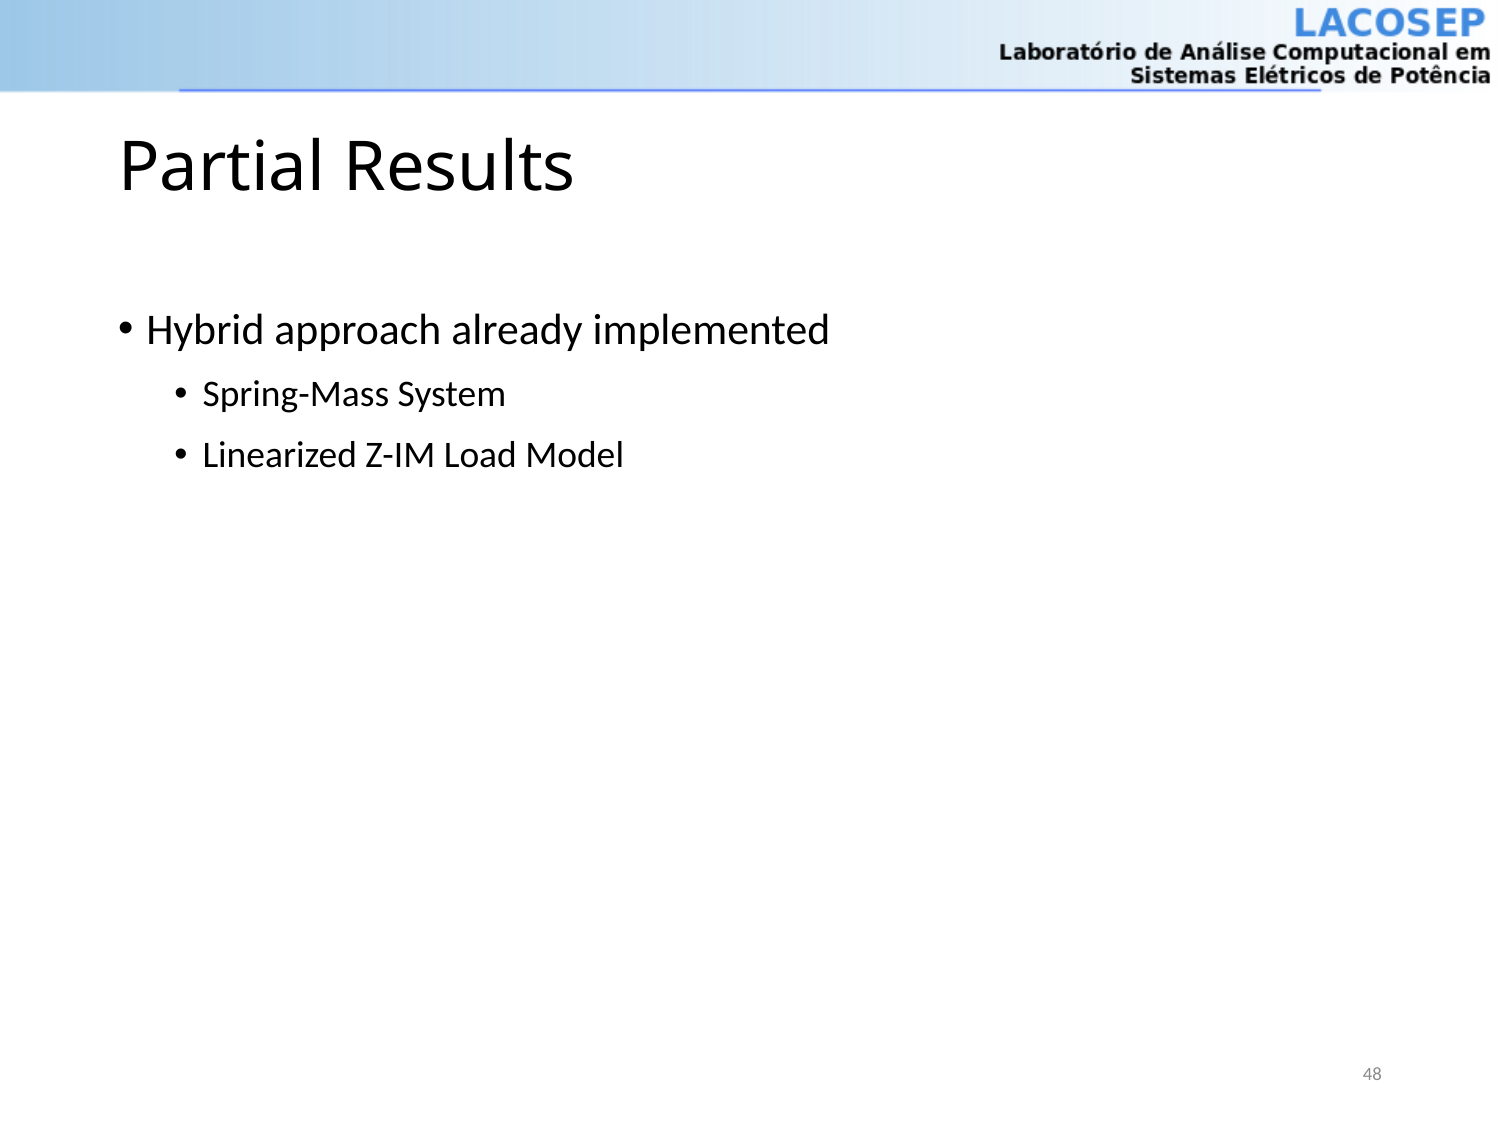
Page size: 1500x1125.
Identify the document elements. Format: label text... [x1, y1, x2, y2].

title Partial Results [103, 59, 1397, 278]
list Hybrid approach already implemented Spring-Mass System Linearized Z-IM Load Model [103, 299, 1397, 1014]
picture [0, 0, 1500, 1125]
slide_number 48 [1059, 1042, 1397, 1103]
